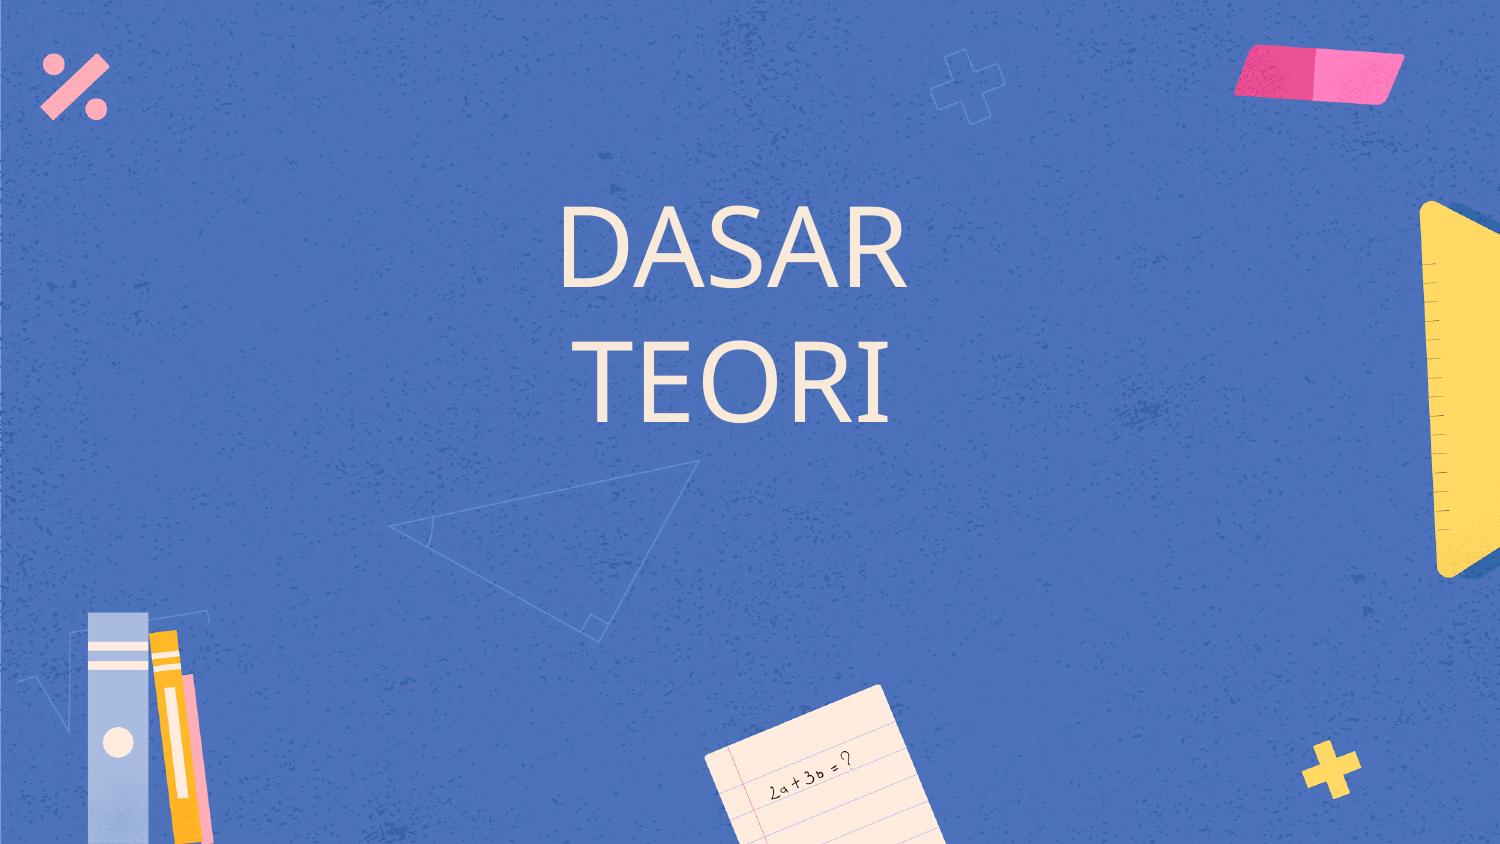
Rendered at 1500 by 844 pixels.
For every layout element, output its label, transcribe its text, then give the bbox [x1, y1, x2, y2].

title DASAR TEORI [412, 322, 1052, 461]
picture [0, 0, 1500, 844]
